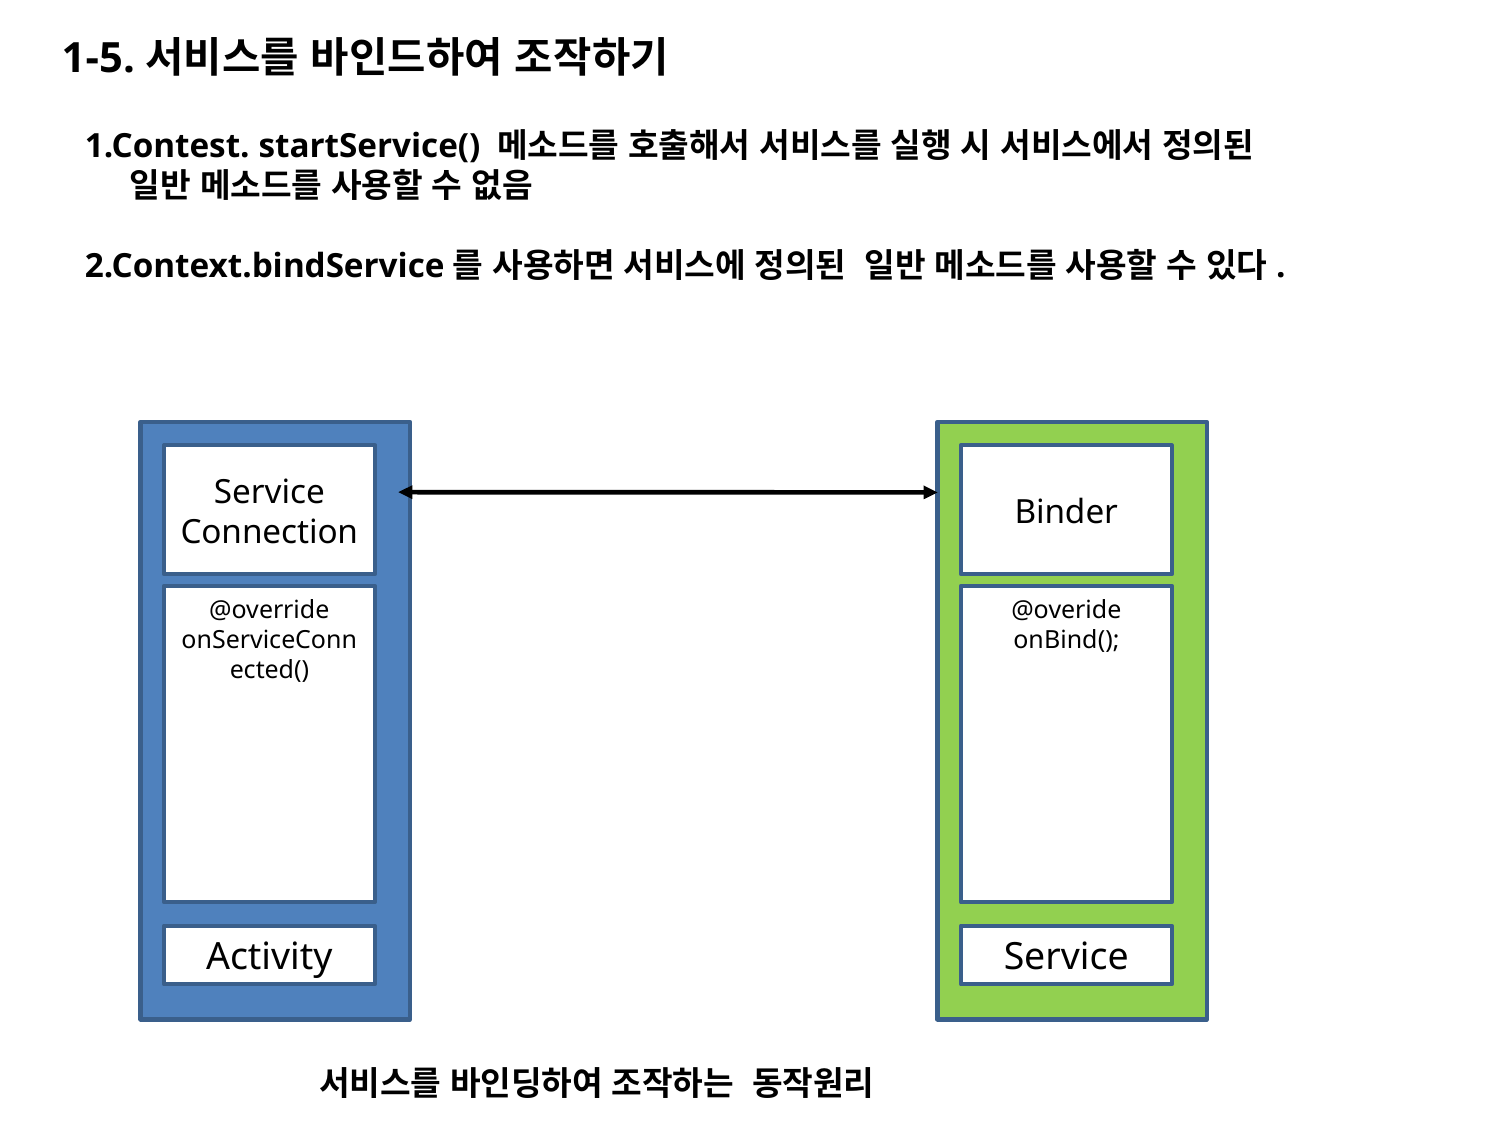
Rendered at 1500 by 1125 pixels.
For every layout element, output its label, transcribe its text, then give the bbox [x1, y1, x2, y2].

text_box 1-5.서비스를 바인드하여 조작하기 [46, 23, 1500, 89]
text_box Service [959, 924, 1174, 986]
text_box @overide onBind(); [959, 584, 1174, 904]
text_box [138, 420, 412, 1022]
text_box Service Connection [162, 443, 377, 576]
text_box Binder [959, 443, 1174, 576]
text_box [935, 420, 1209, 1022]
text_box @override onServiceConnected() [162, 584, 377, 904]
text_box 1.Contest. startService() 메소드를 호출해서 서비스를 실행 시 서비스에서 정의된 일반 메소드를 사용할 수 없음 2.Context.bindService를 사용하면 서비스에 정의된 일반 메소드를 사용할 수 있다. [70, 117, 1418, 292]
text_box Activity [162, 924, 377, 986]
text_box 서비스를 바인딩하여 조작하는 동작원리 [304, 1054, 1090, 1110]
